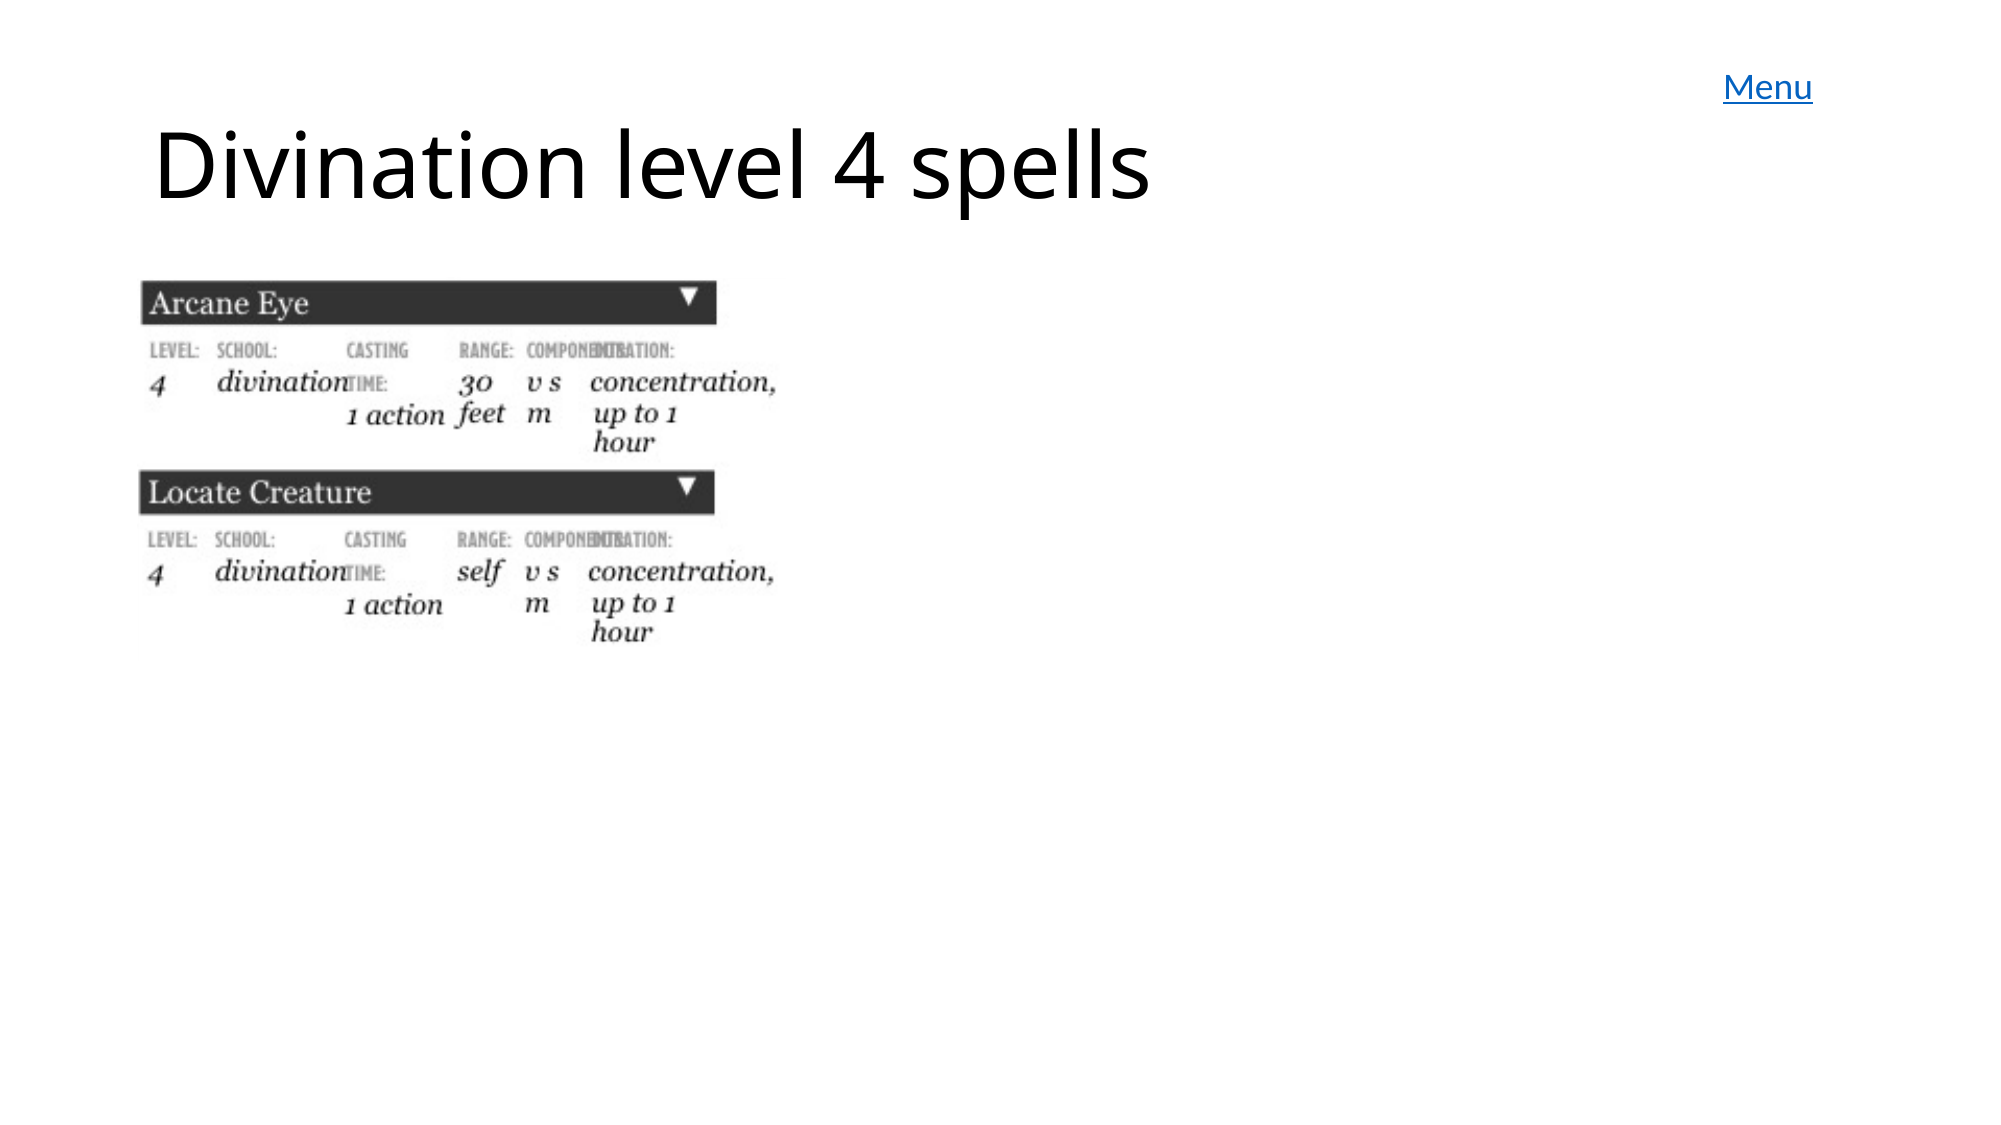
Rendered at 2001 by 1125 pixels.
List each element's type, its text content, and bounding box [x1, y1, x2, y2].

title Divination level 4 spells [137, 59, 1863, 278]
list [137, 277, 786, 469]
text_box Menu [1347, 9, 1828, 115]
picture [137, 468, 784, 661]
